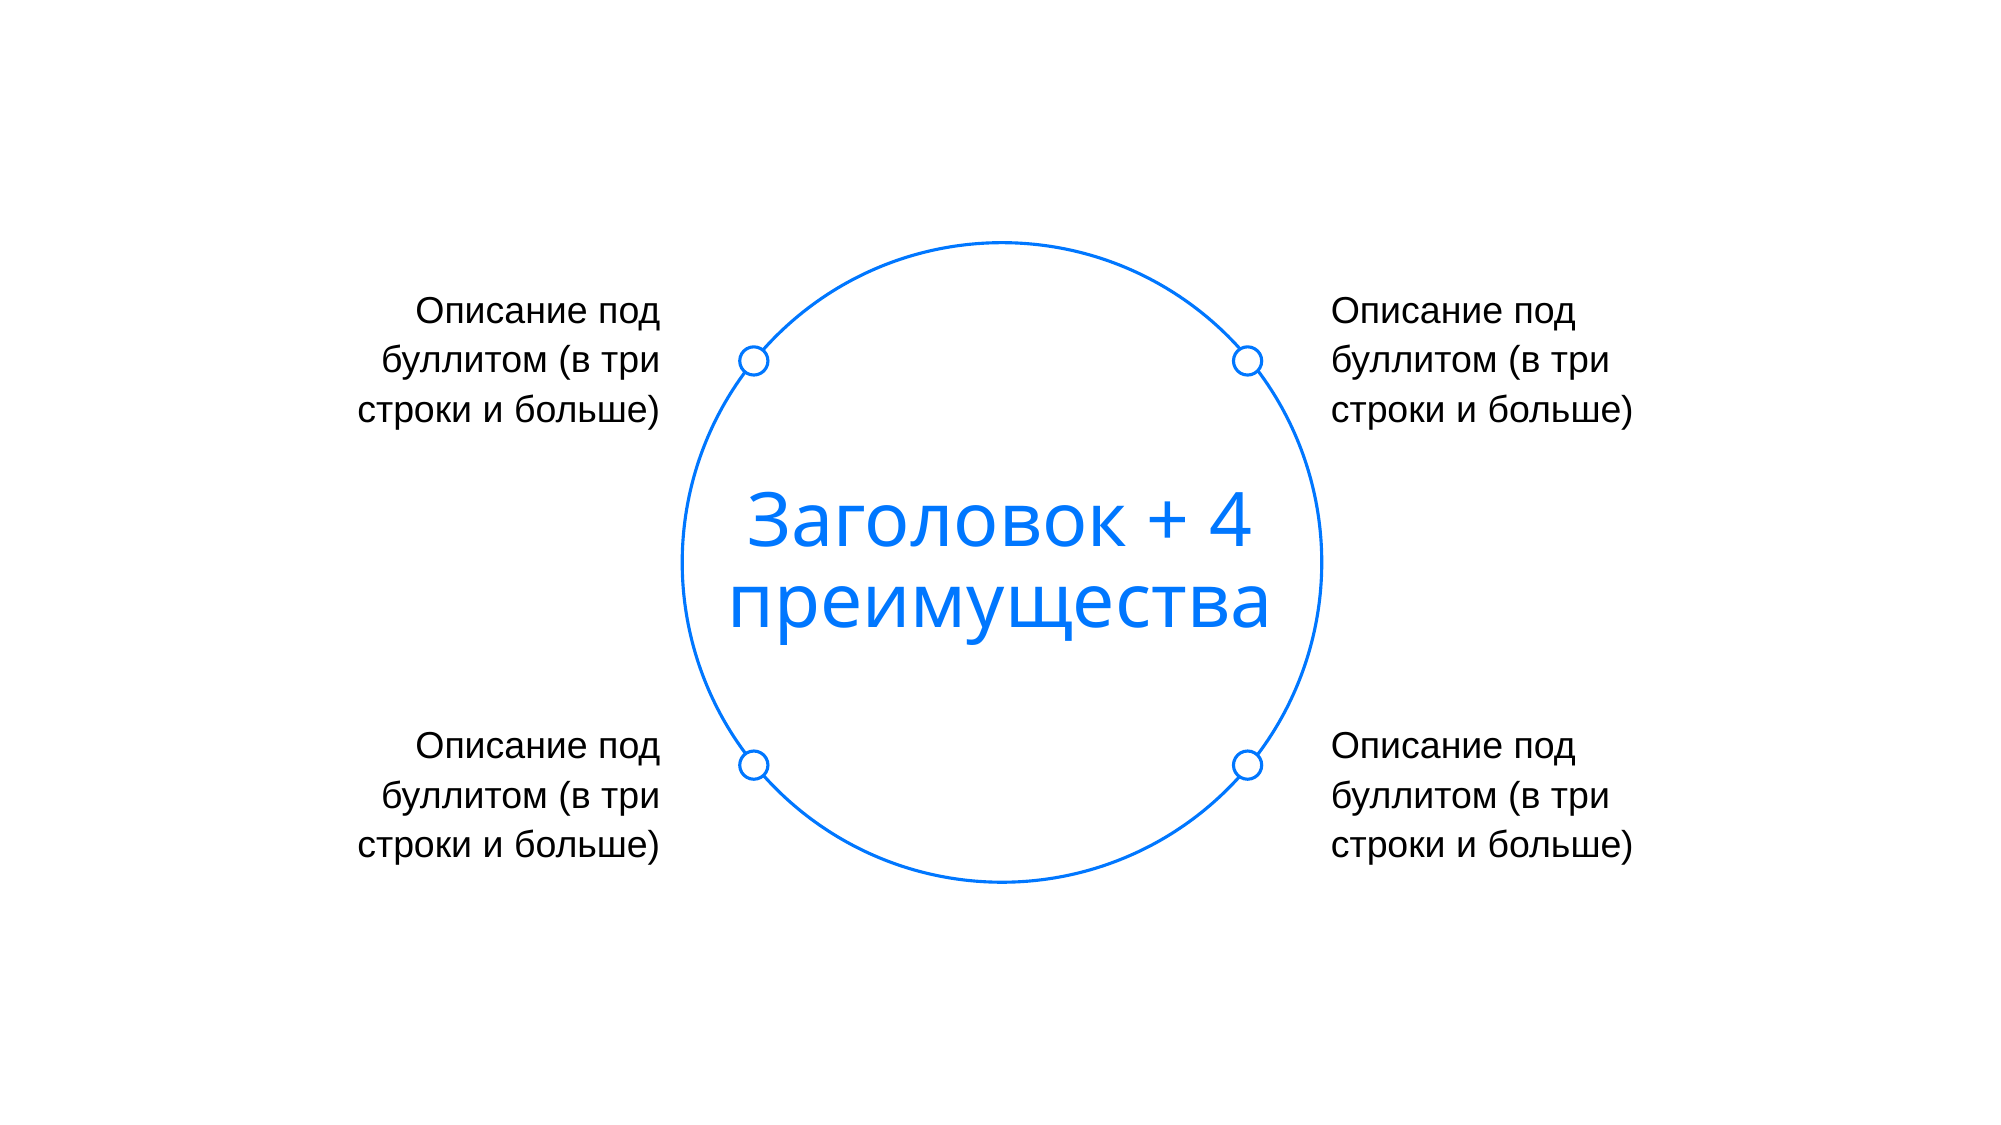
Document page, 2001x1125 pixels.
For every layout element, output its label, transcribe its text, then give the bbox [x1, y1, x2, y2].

text_box [1233, 751, 1262, 780]
text_box [710, 242, 1294, 430]
text_box [739, 751, 768, 780]
title Заголовок + 4 преимущества [706, 430, 1294, 695]
text_box Описание под буллитом (в три строки и больше) [266, 274, 676, 448]
text_box [739, 346, 768, 376]
text_box [710, 695, 1294, 883]
text_box Описание под буллитом (в три строки и больше) [266, 709, 676, 884]
text_box [1294, 432, 1322, 693]
text_box Описание под буллитом (в три строки и больше) [1330, 709, 1741, 884]
text_box Описание под буллитом (в три строки и больше) [1330, 274, 1741, 448]
text_box [1233, 346, 1262, 376]
text_box [682, 441, 706, 684]
